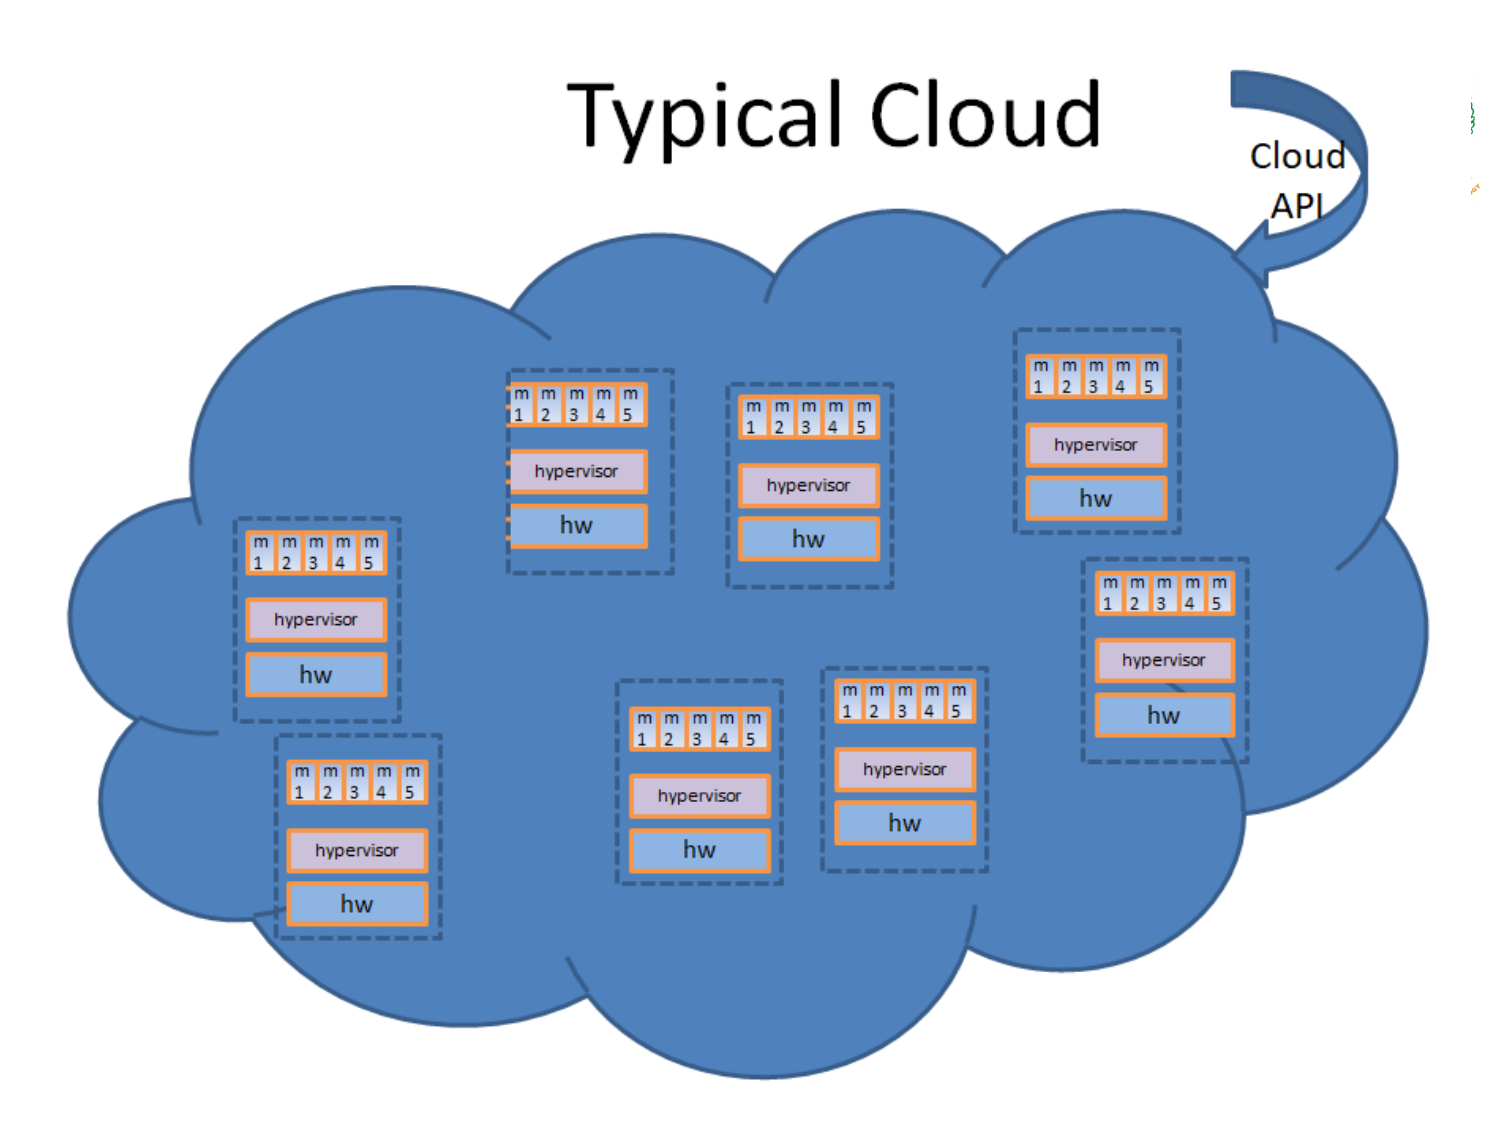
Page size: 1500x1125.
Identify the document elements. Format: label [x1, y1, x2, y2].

picture [1471, 30, 1500, 251]
list [52, 0, 1471, 1100]
